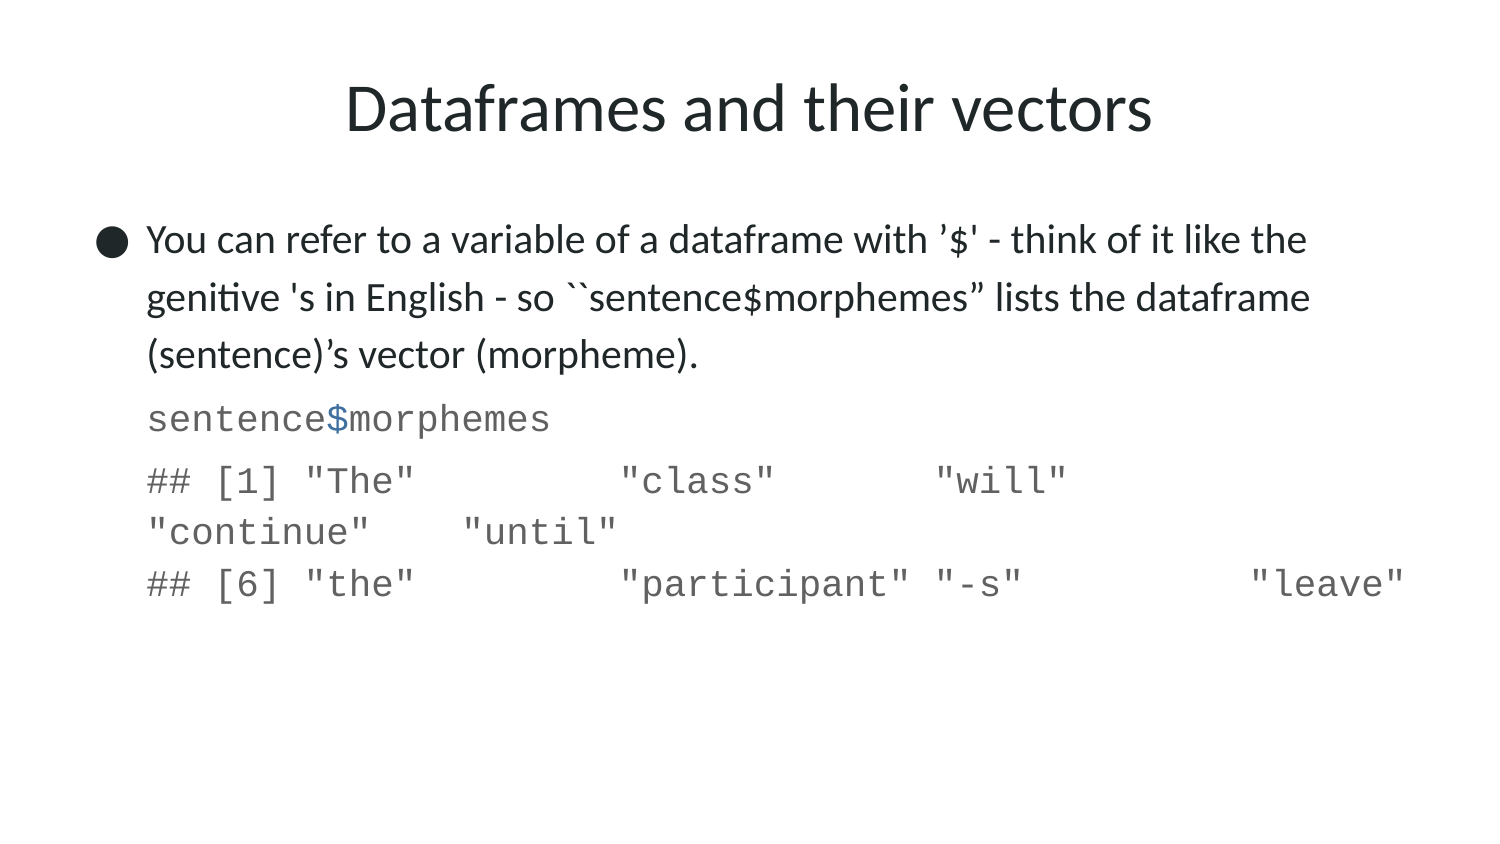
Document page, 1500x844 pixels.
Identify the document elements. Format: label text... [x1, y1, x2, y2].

list You can refer to a variable of a dataframe with ’$' - think of it like the genitive 's in English - so ``sentence$morphemes” lists the dataframe (sentence)’s vector (morpheme). sentence$morphemes ## [1] "The" "class" "will" "continue" "until" ## [6] "the" "participant" "-s" "leave" [75, 196, 1425, 754]
title Dataframes and their vectors [75, 33, 1425, 175]
